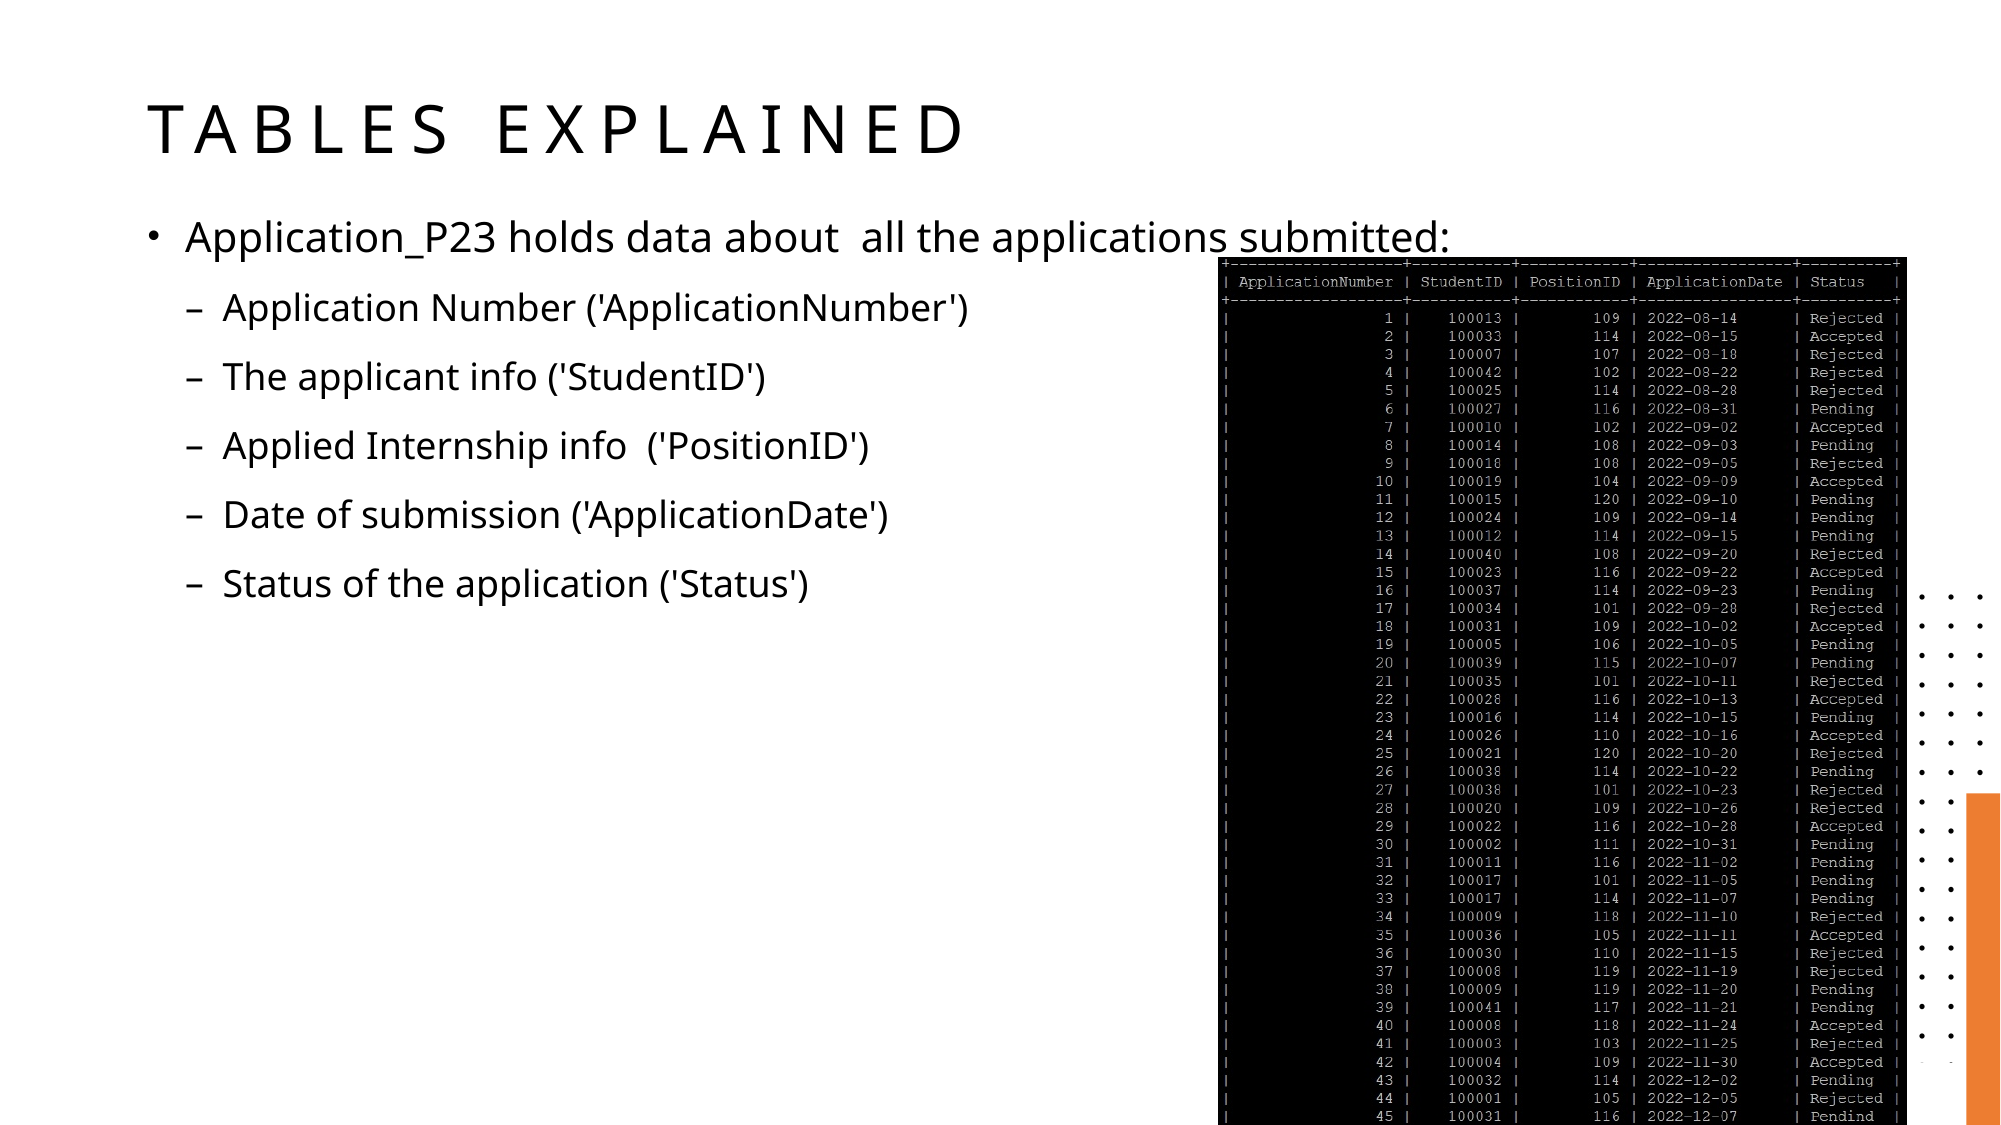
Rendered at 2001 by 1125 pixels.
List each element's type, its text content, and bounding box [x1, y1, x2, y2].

list Application_P23 holds data about all the applications submitted: Application Number ('ApplicationNumber') The applicant info ('StudentID') Applied Internship info ('PositionID') Date of submission ('ApplicationDate') Status of the application ('Status') [132, 187, 1832, 988]
picture [1218, 257, 1994, 1125]
title Tables Explained [132, 59, 1832, 175]
